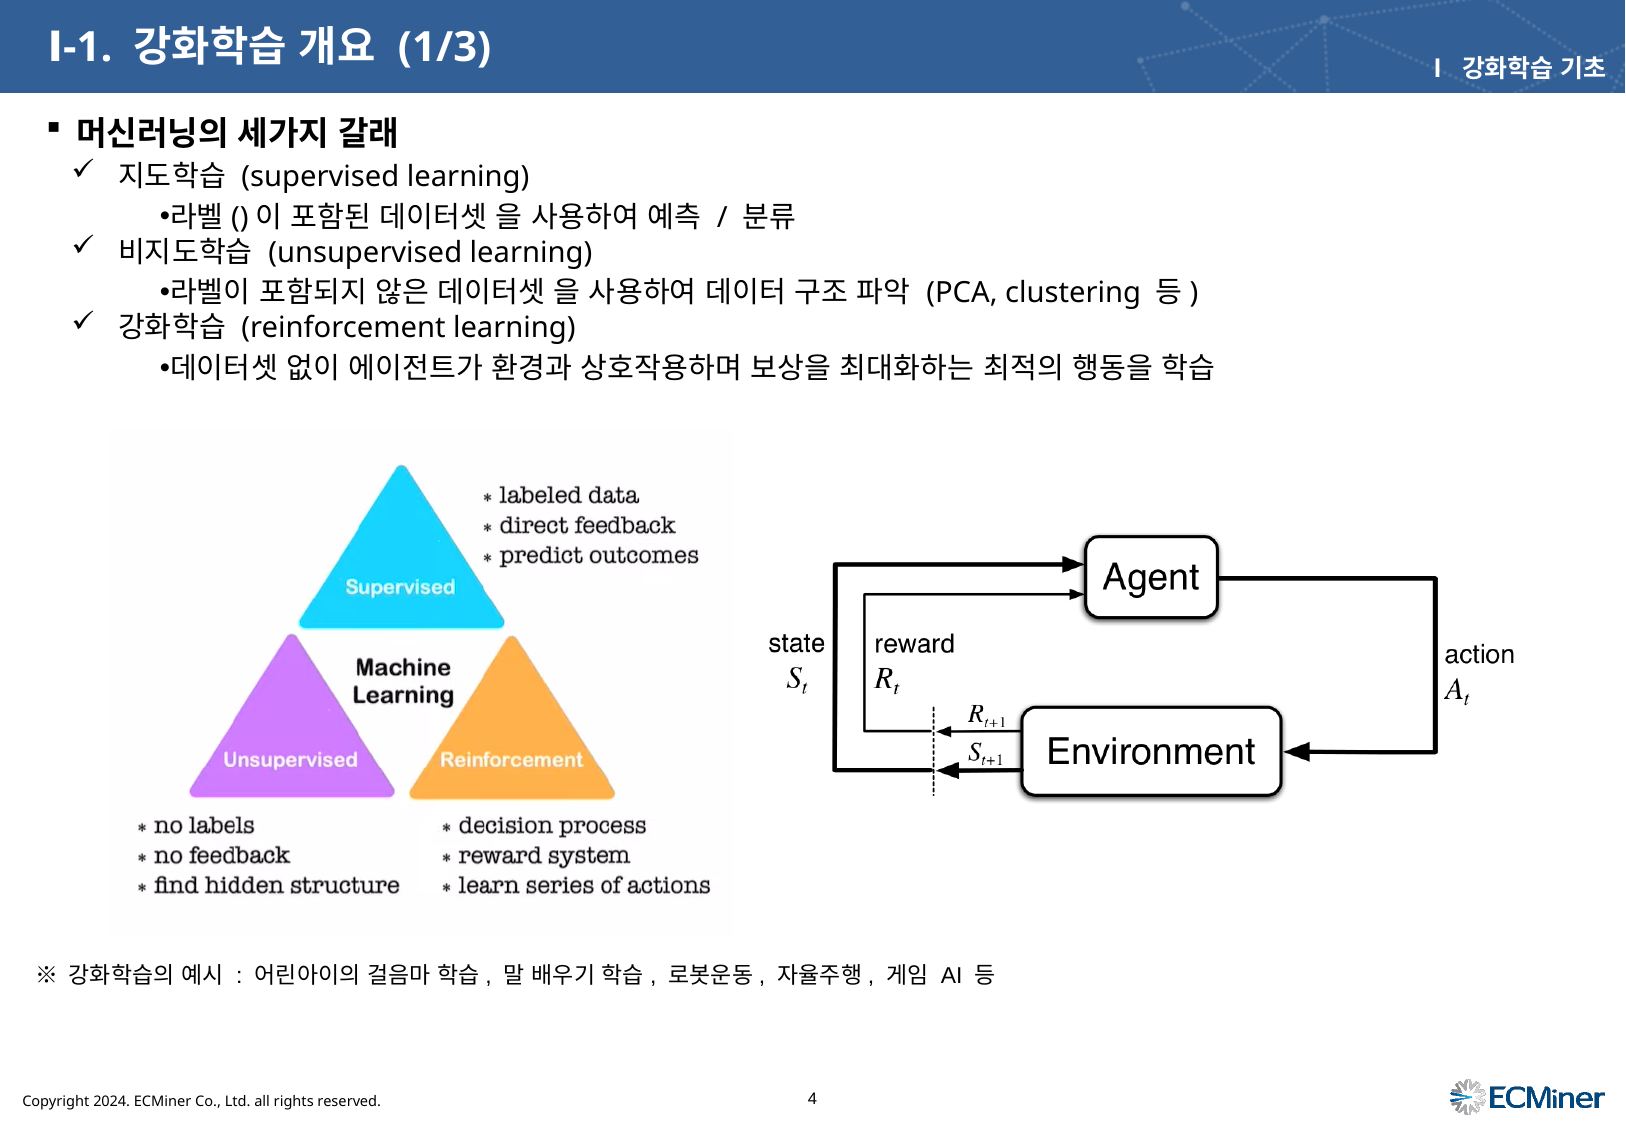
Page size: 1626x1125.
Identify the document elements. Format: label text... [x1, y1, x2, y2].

picture [767, 533, 1521, 804]
title Ⅰ-1. 강화학습 개요 (1/3) [32, 12, 1435, 79]
list 머신러닝의 세가지 갈래 [34, 93, 1581, 160]
picture [0, 0, 1625, 93]
picture [1450, 1079, 1605, 1115]
text_box ※ 강화학습의 예시 : 어린아이의 걸음마 학습, 말 배우기 학습, 로봇운동, 자율주행, 게임 AI 등 [20, 953, 1011, 996]
list Ⅰ 강화학습 기초 [1137, 44, 1622, 91]
picture [108, 430, 734, 936]
